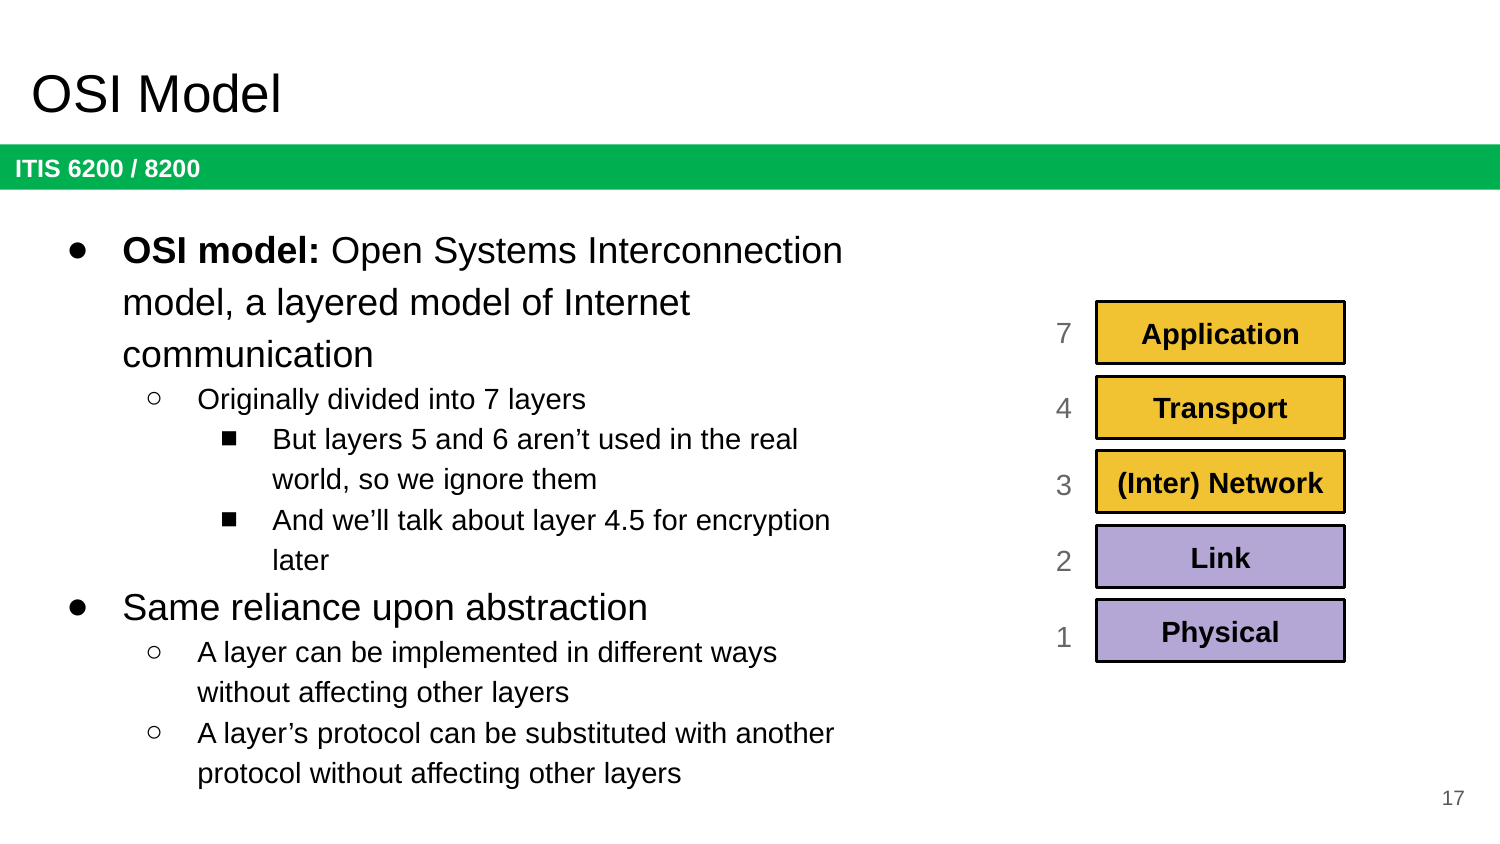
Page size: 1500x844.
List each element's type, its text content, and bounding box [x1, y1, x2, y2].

text_box (Inter) Network [1096, 450, 1345, 513]
list OSI model: Open Systems Interconnection model, a layered model of Internet communication Originally divided into 7 layers But layers 5 and 6 aren’t used in the real world, so we ignore them And we’ll talk about layer 4.5 for encryption later Same reliance upon abstraction A layer can be implemented in different ways without affecting other layers A layer’s protocol can be substituted with another protocol without affecting other layers [32, 204, 877, 823]
text_box Physical [1096, 599, 1345, 662]
text_box 7 [1040, 299, 1083, 365]
text_box 1 [1040, 603, 1083, 669]
text_box Link [1096, 525, 1345, 588]
slide_number 17 [1389, 764, 1480, 830]
text_box 3 [1040, 451, 1083, 517]
text_box Transport [1096, 376, 1345, 439]
text_box Application [1096, 301, 1345, 364]
title OSI Model [16, 44, 1415, 139]
text_box 4 [1040, 373, 1083, 439]
text_box 2 [1040, 527, 1083, 593]
